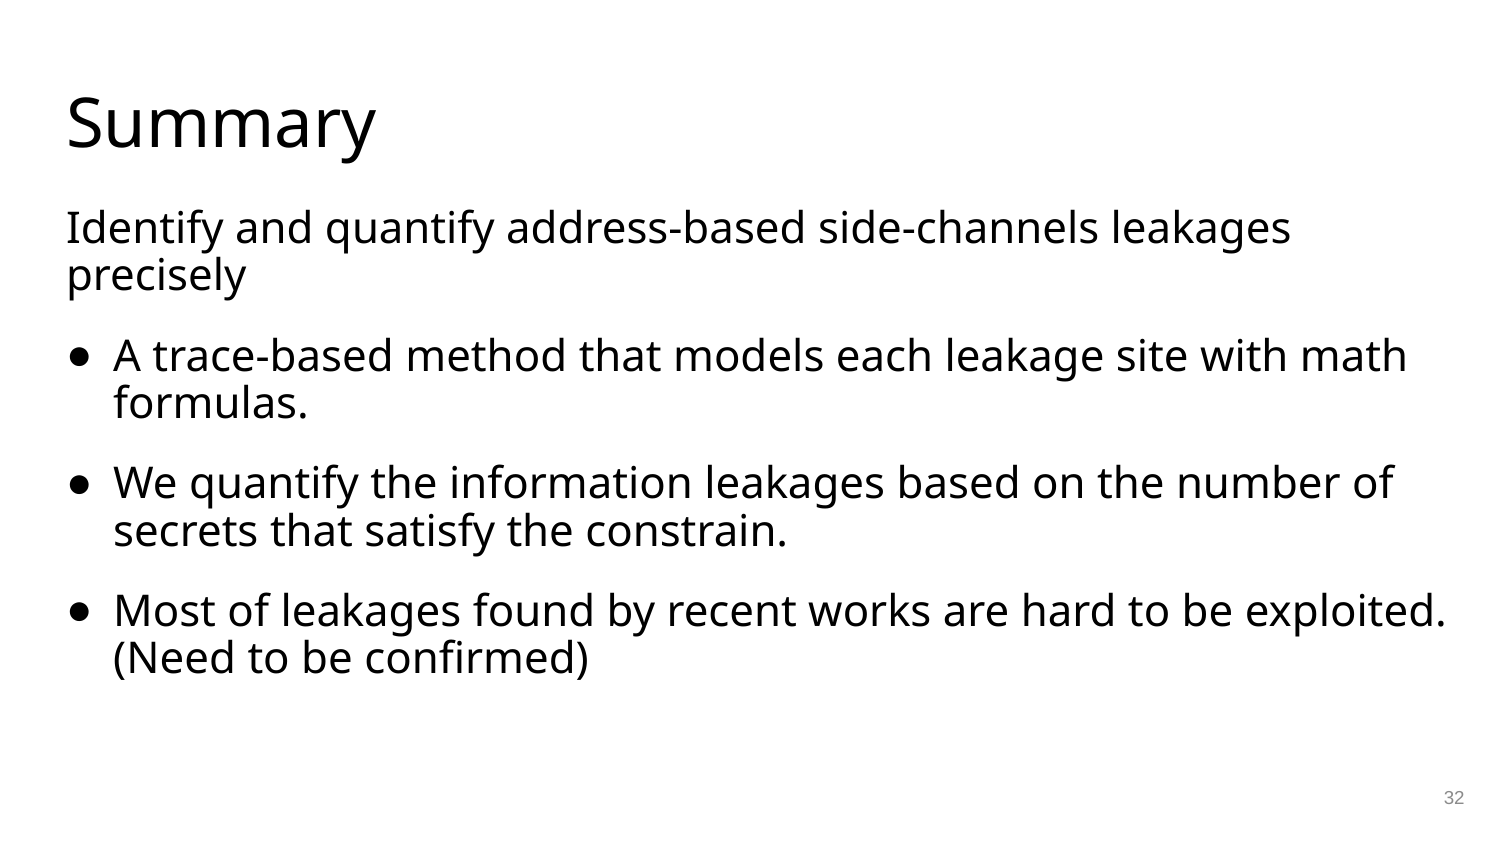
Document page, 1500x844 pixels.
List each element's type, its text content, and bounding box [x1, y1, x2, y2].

title Summary [51, 72, 1449, 167]
slide_number 32 [1389, 764, 1480, 830]
list Identify and quantify address-based side-channels leakages precisely A trace-based method that models each leakage site with math formulas. We quantify the information leakages based on the number of secrets that satisfy the constrain. Most of leakages found by recent works are hard to be exploited. (Need to be confirmed) [51, 190, 1470, 751]
